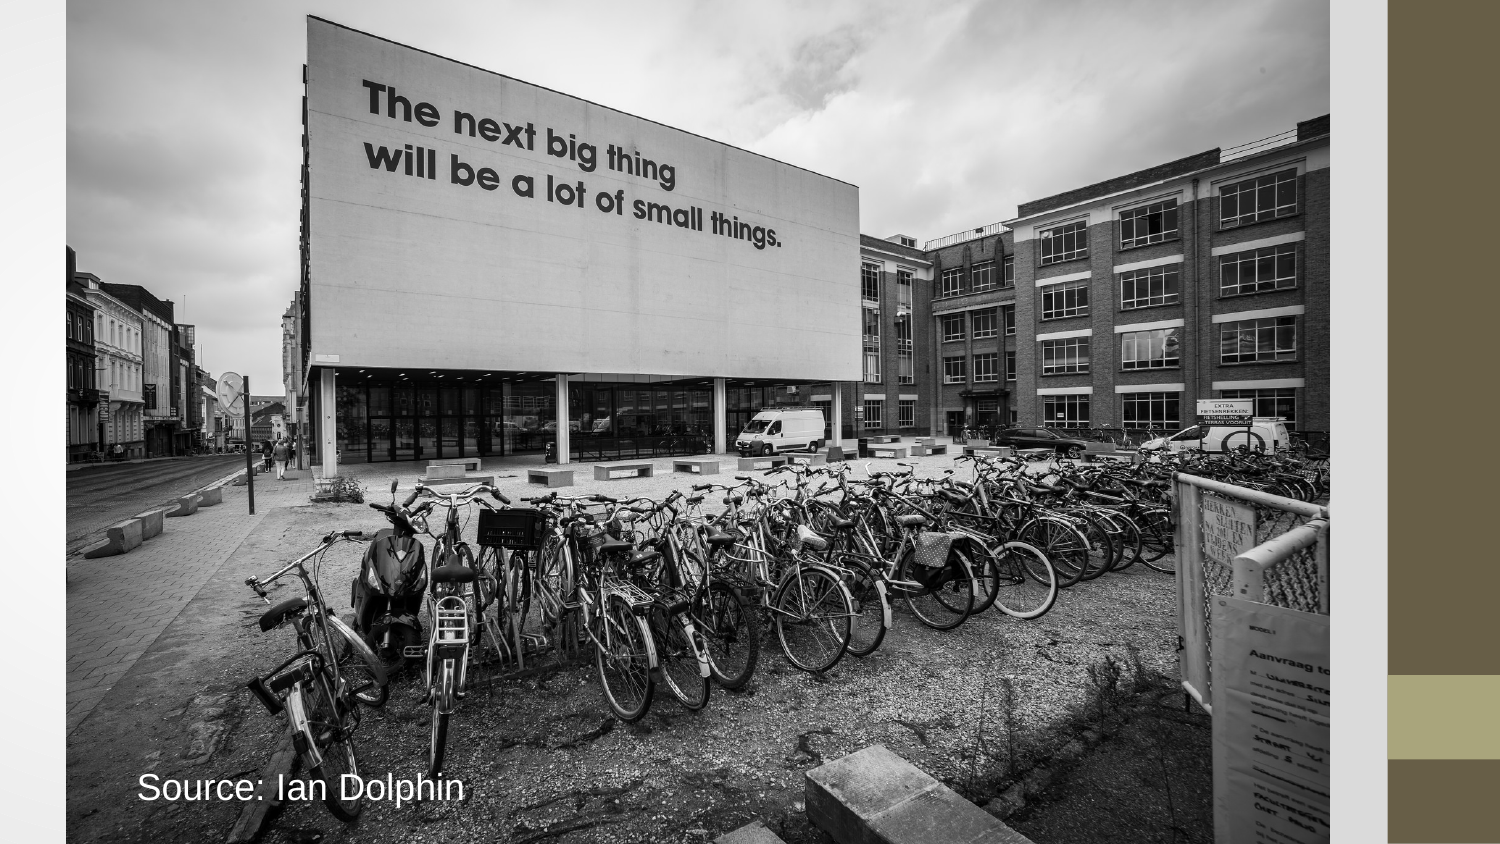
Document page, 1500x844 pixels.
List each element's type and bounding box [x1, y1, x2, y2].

picture [66, 0, 1331, 844]
